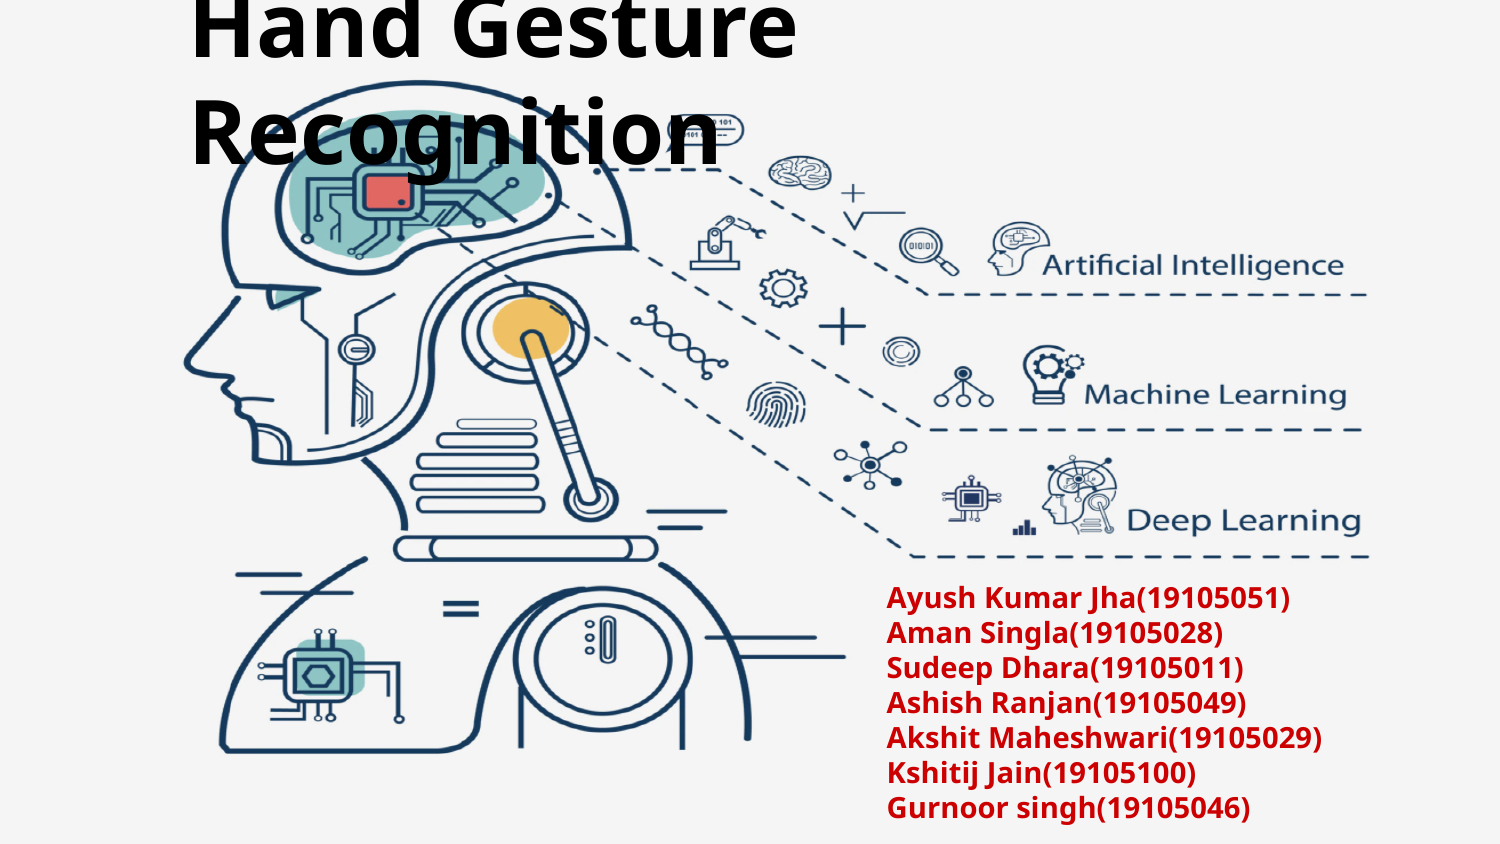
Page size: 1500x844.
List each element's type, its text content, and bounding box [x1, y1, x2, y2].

picture [0, 0, 1500, 844]
title Hand Gesture Recognition [173, 0, 1371, 165]
subtitle Ayush Kumar Jha(19105051) Aman Singla(19105028) Sudeep Dhara(19105011) Ashish Ranjan(19105049) Akshit Maheshwari(19105029) Kshitij Jain(19105100) Gurnoor singh(19105046) [871, 587, 1500, 844]
